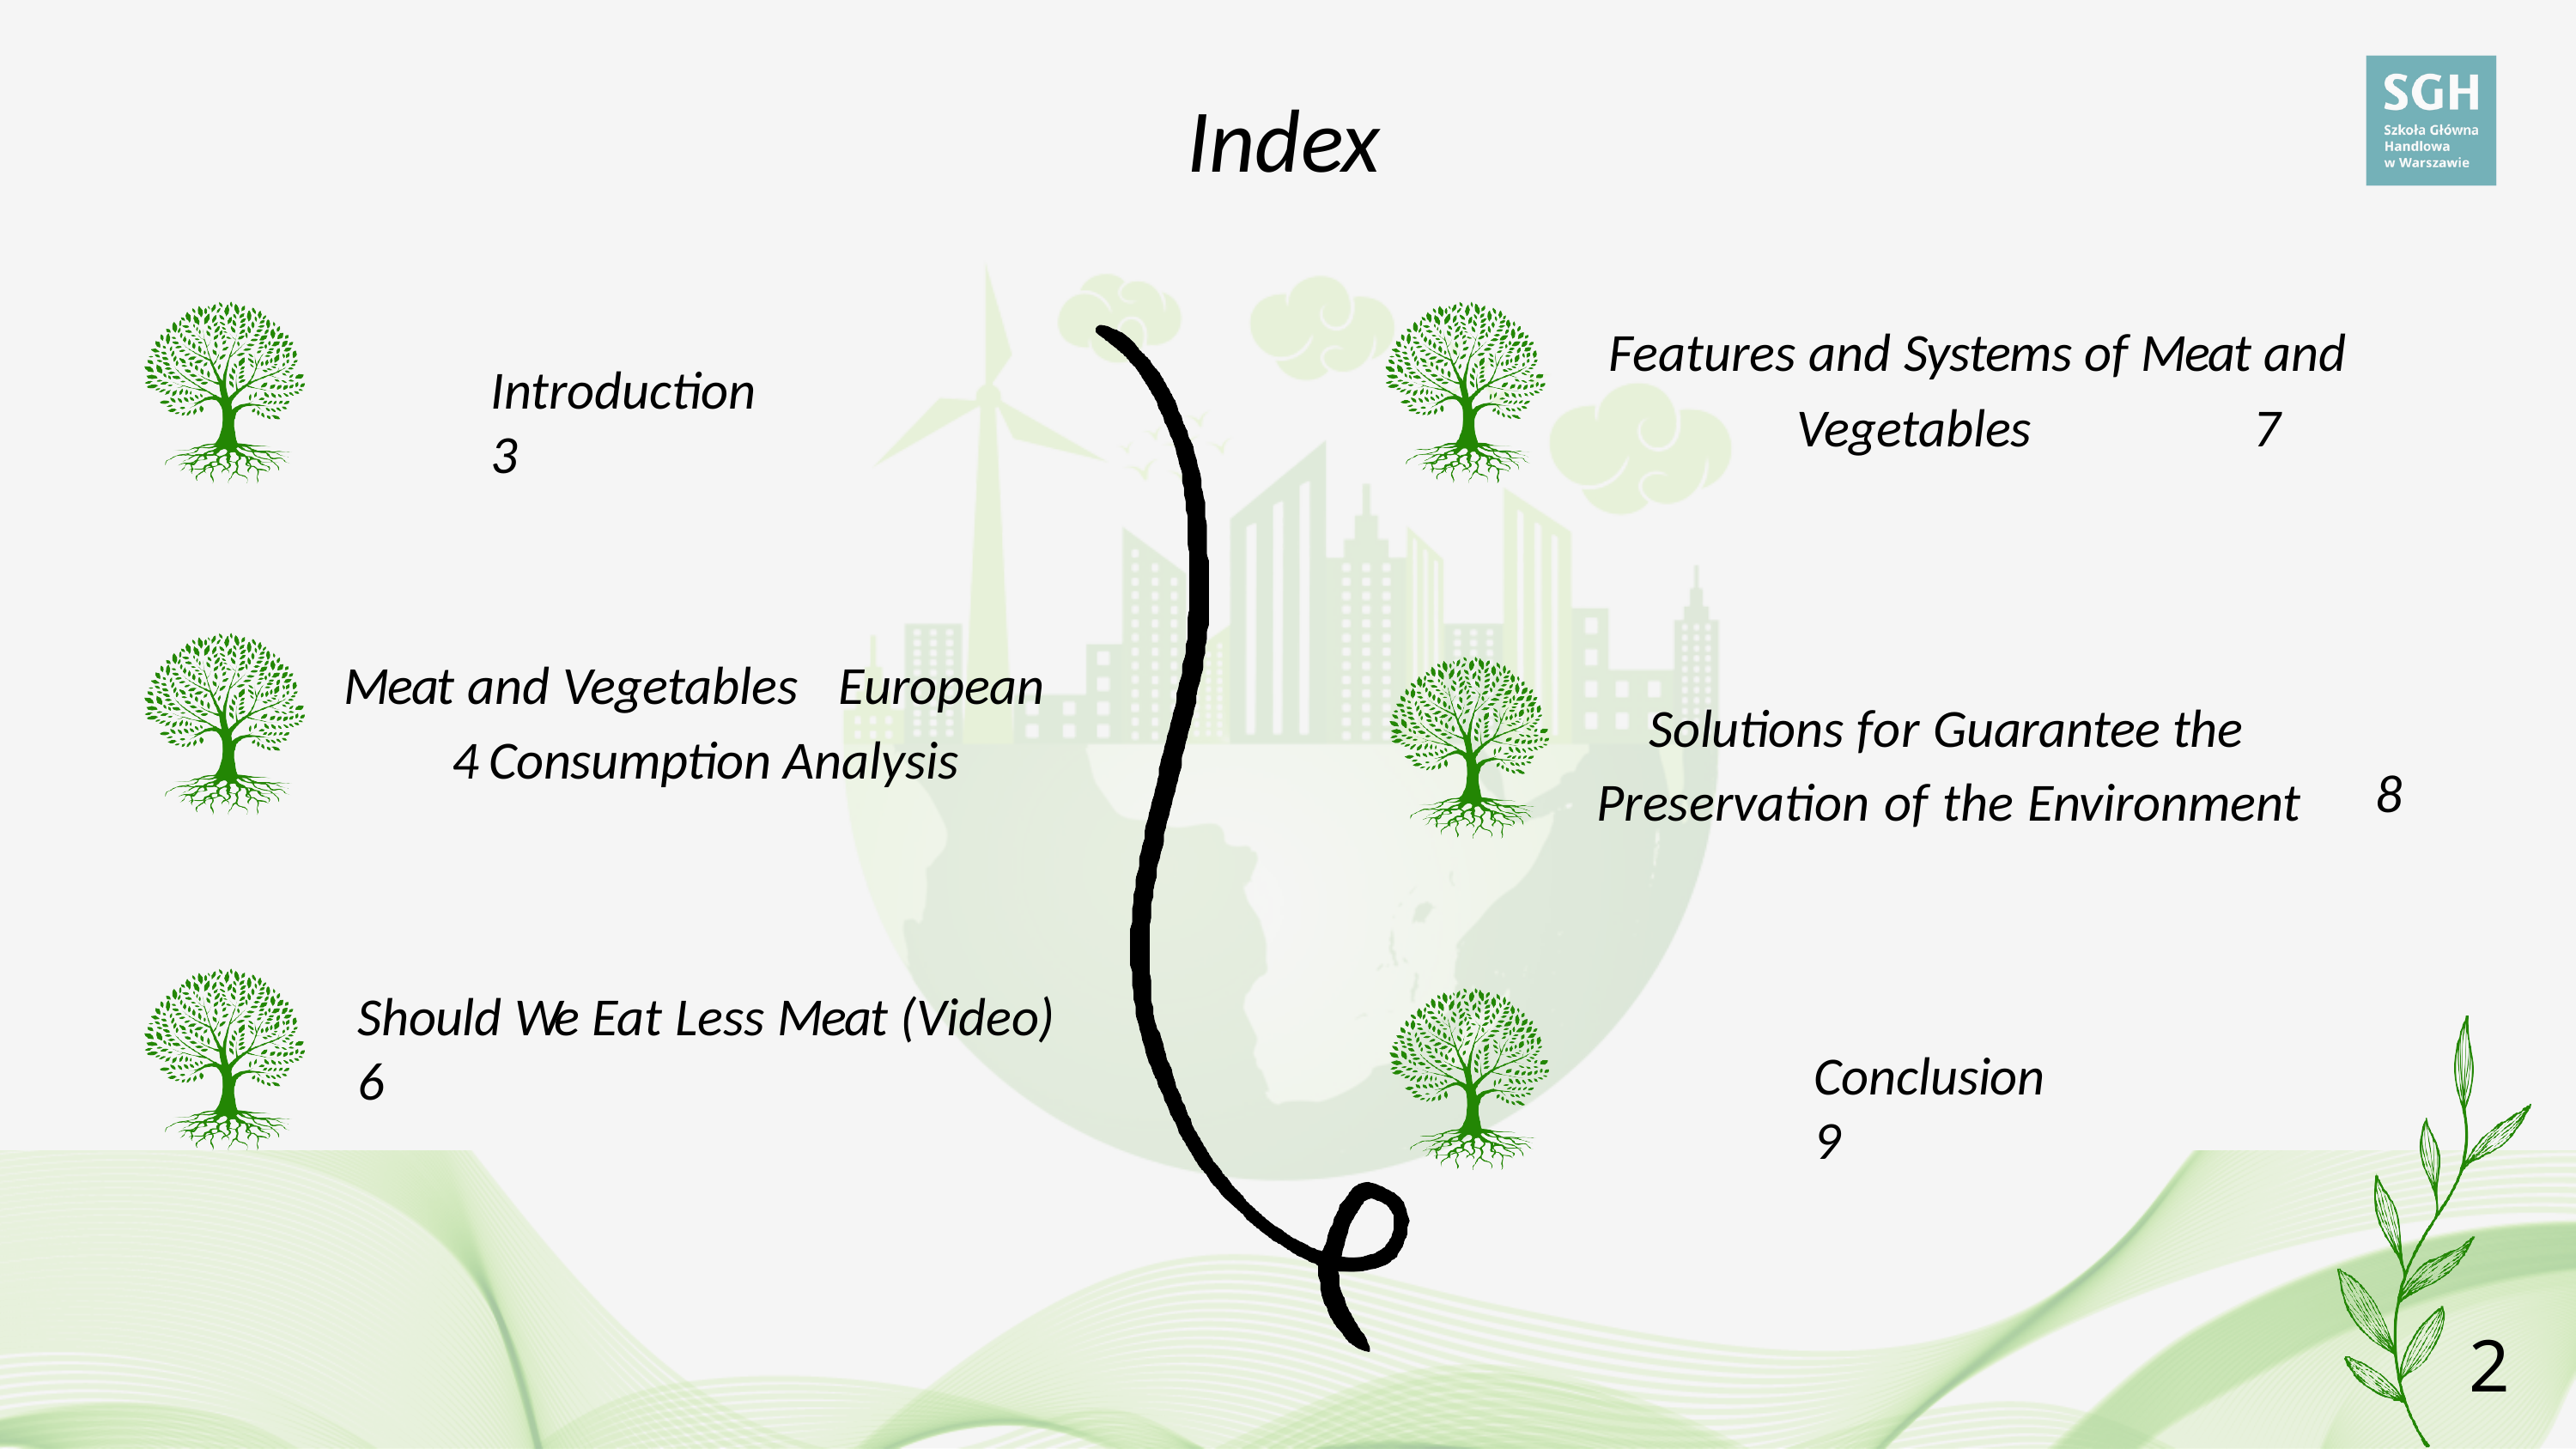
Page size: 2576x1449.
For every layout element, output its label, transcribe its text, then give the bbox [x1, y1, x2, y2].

title Index [562, 15, 2014, 239]
text_box [0, 0, 2576, 239]
picture [1095, 301, 1549, 1353]
picture [2337, 27, 2524, 214]
picture [144, 968, 305, 1151]
picture [2337, 1016, 2531, 1447]
picture [144, 301, 305, 485]
picture [144, 633, 305, 816]
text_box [0, 242, 2576, 1449]
